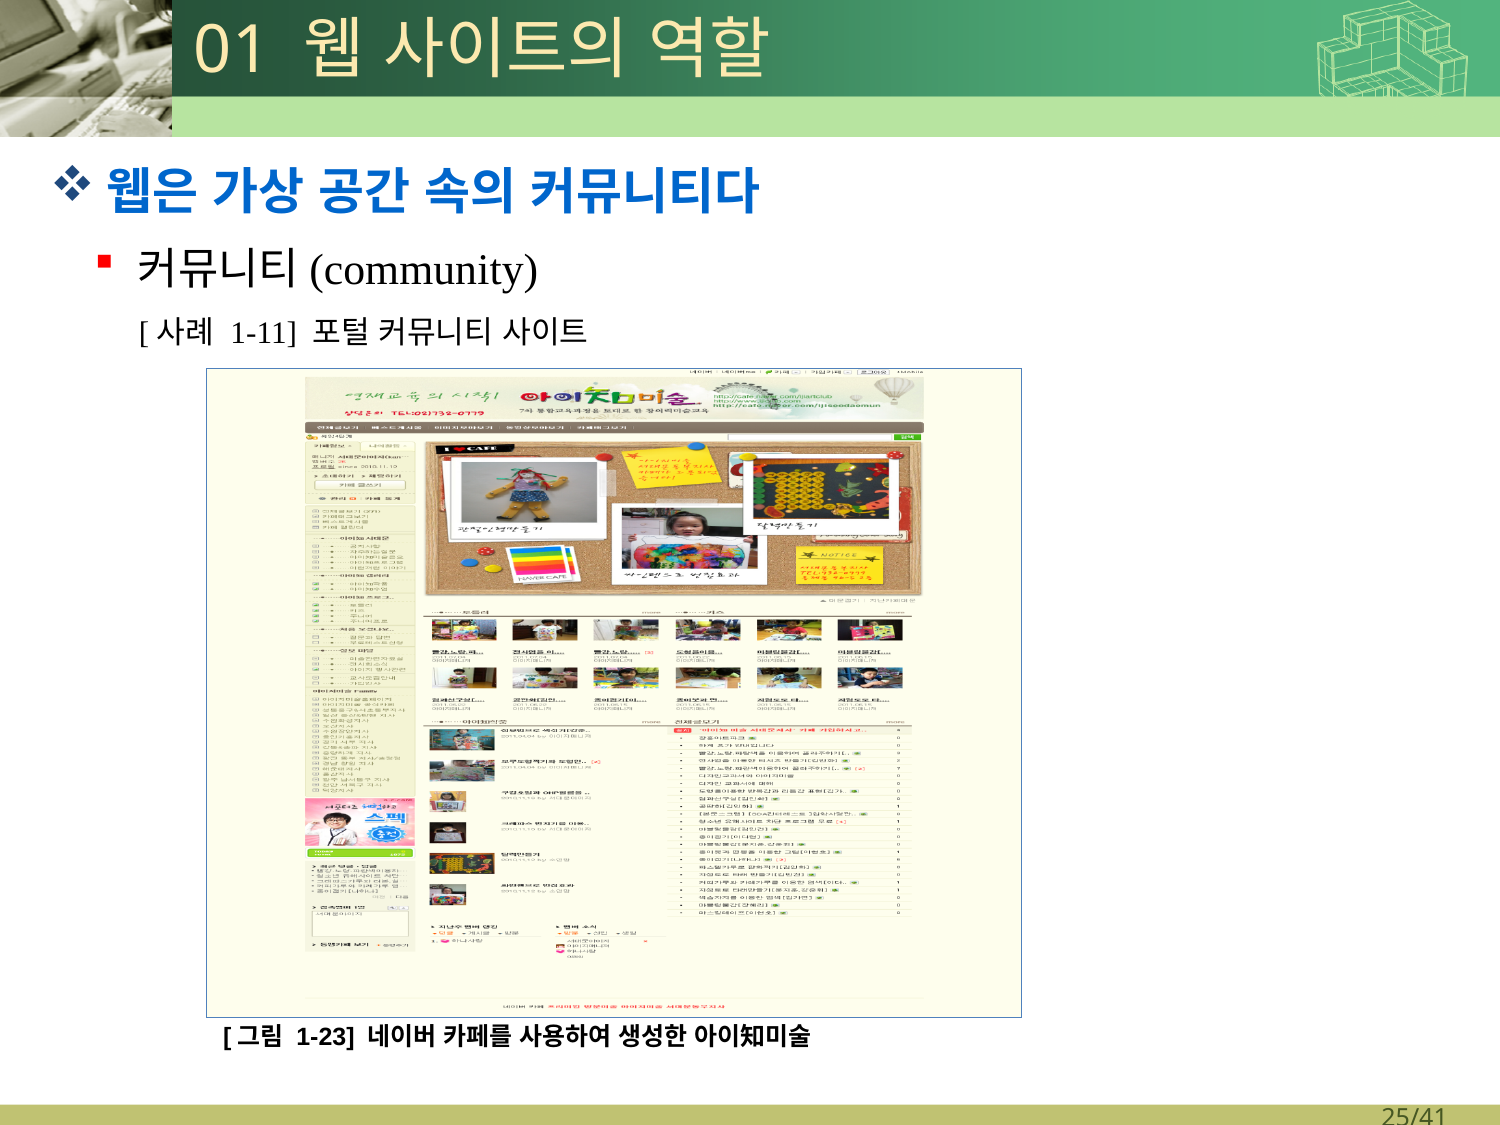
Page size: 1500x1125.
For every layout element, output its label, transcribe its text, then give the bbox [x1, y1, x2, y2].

picture [0, 0, 1500, 151]
title 01 웹 사이트의 역할 [178, 9, 1339, 82]
list 웹은 가상 공간 속의 커뮤니티다 커뮤니티(community) [사례 1-11] 포털 커뮤니티 사이트 [35, 152, 1465, 362]
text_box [186, 368, 1022, 1059]
